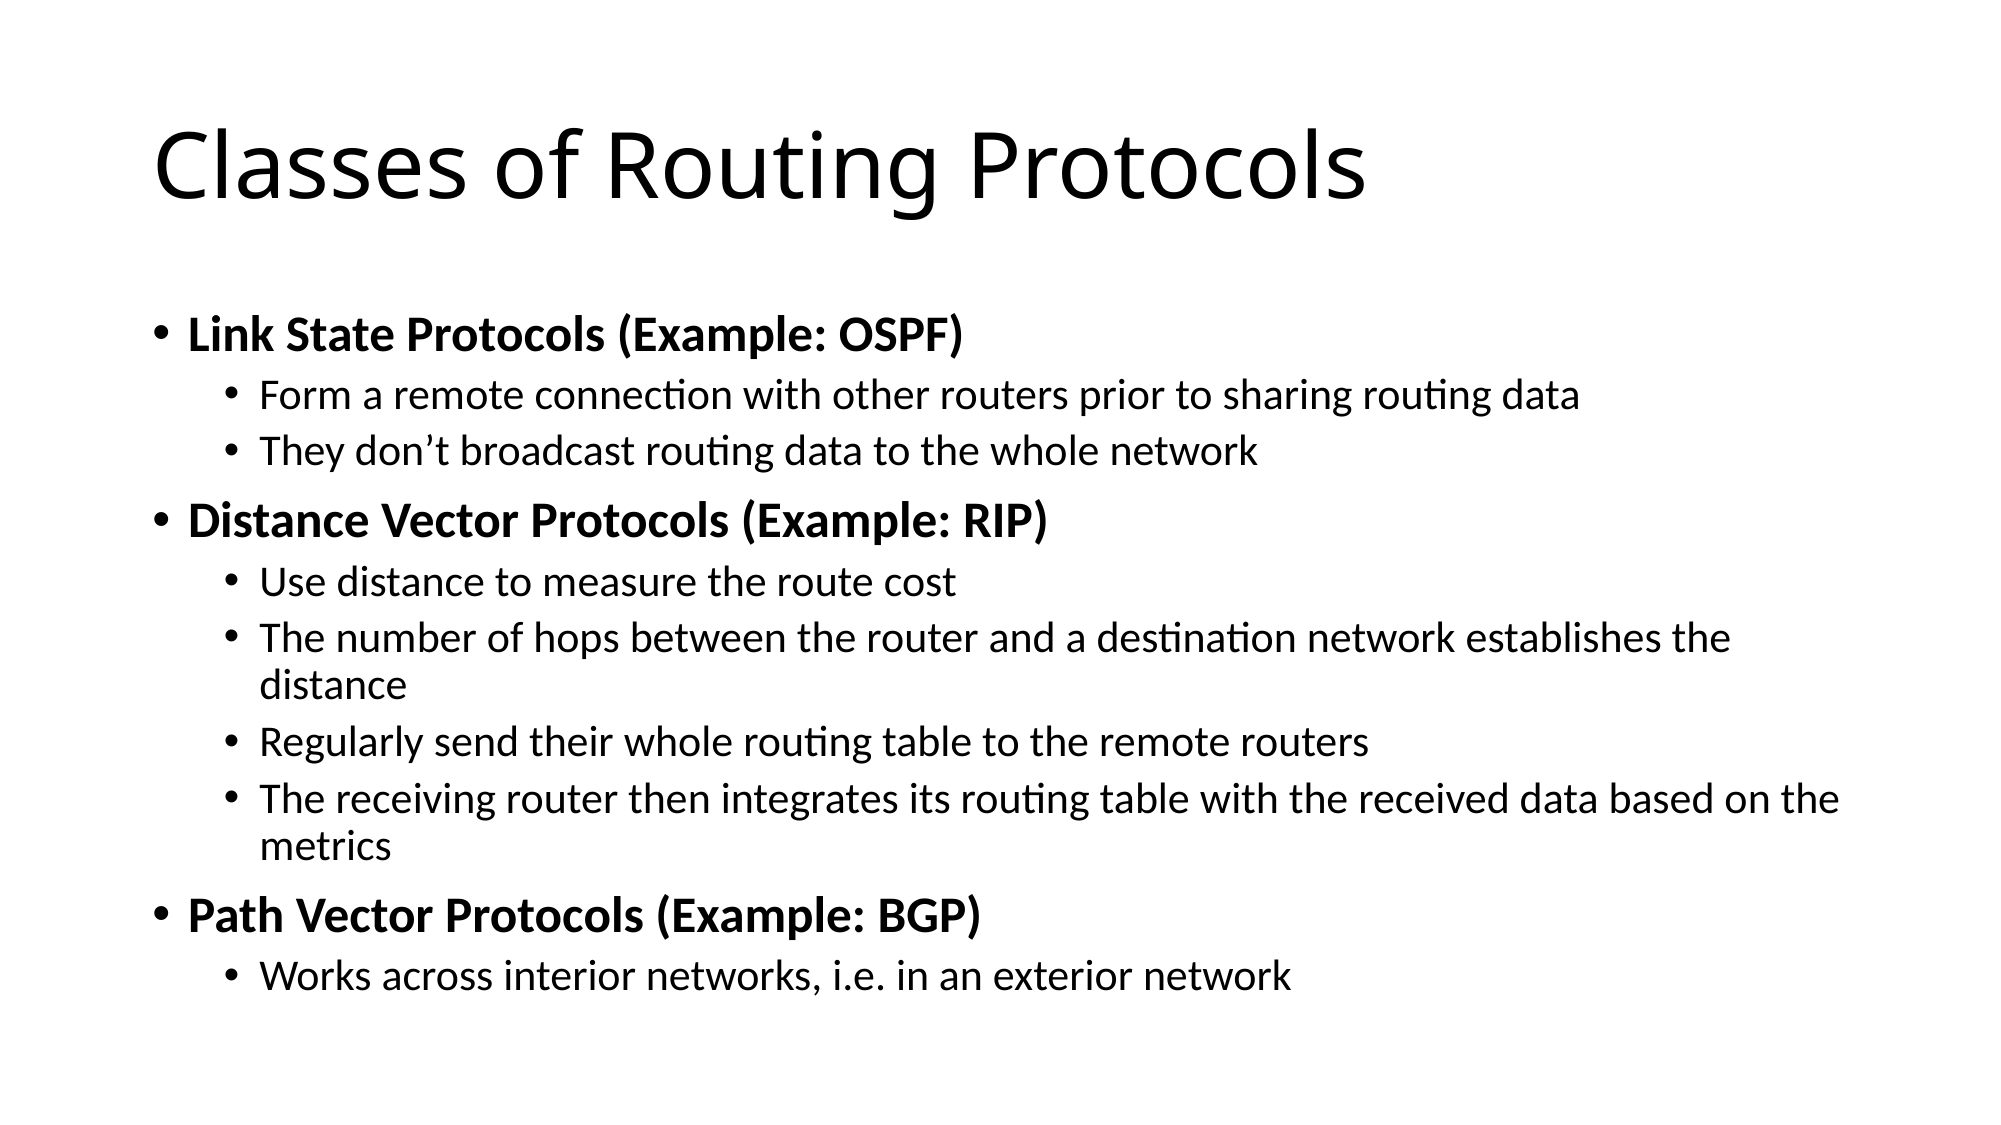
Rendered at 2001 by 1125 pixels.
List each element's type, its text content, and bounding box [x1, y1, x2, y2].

list Link State Protocols (Example: OSPF) Form a remote connection with other routers prior to sharing routing data They don’t broadcast routing data to the whole network Distance Vector Protocols (Example: RIP) Use distance to measure the route cost The number of hops between the router and a destination network establishes the distance Regularly send their whole routing table to the remote routers The receiving router then integrates its routing table with the received data based on the metrics Path Vector Protocols (Example: BGP) Works across interior networks, i.e. in an exterior network [137, 299, 1863, 1014]
title Classes of Routing Protocols [137, 59, 1863, 278]
